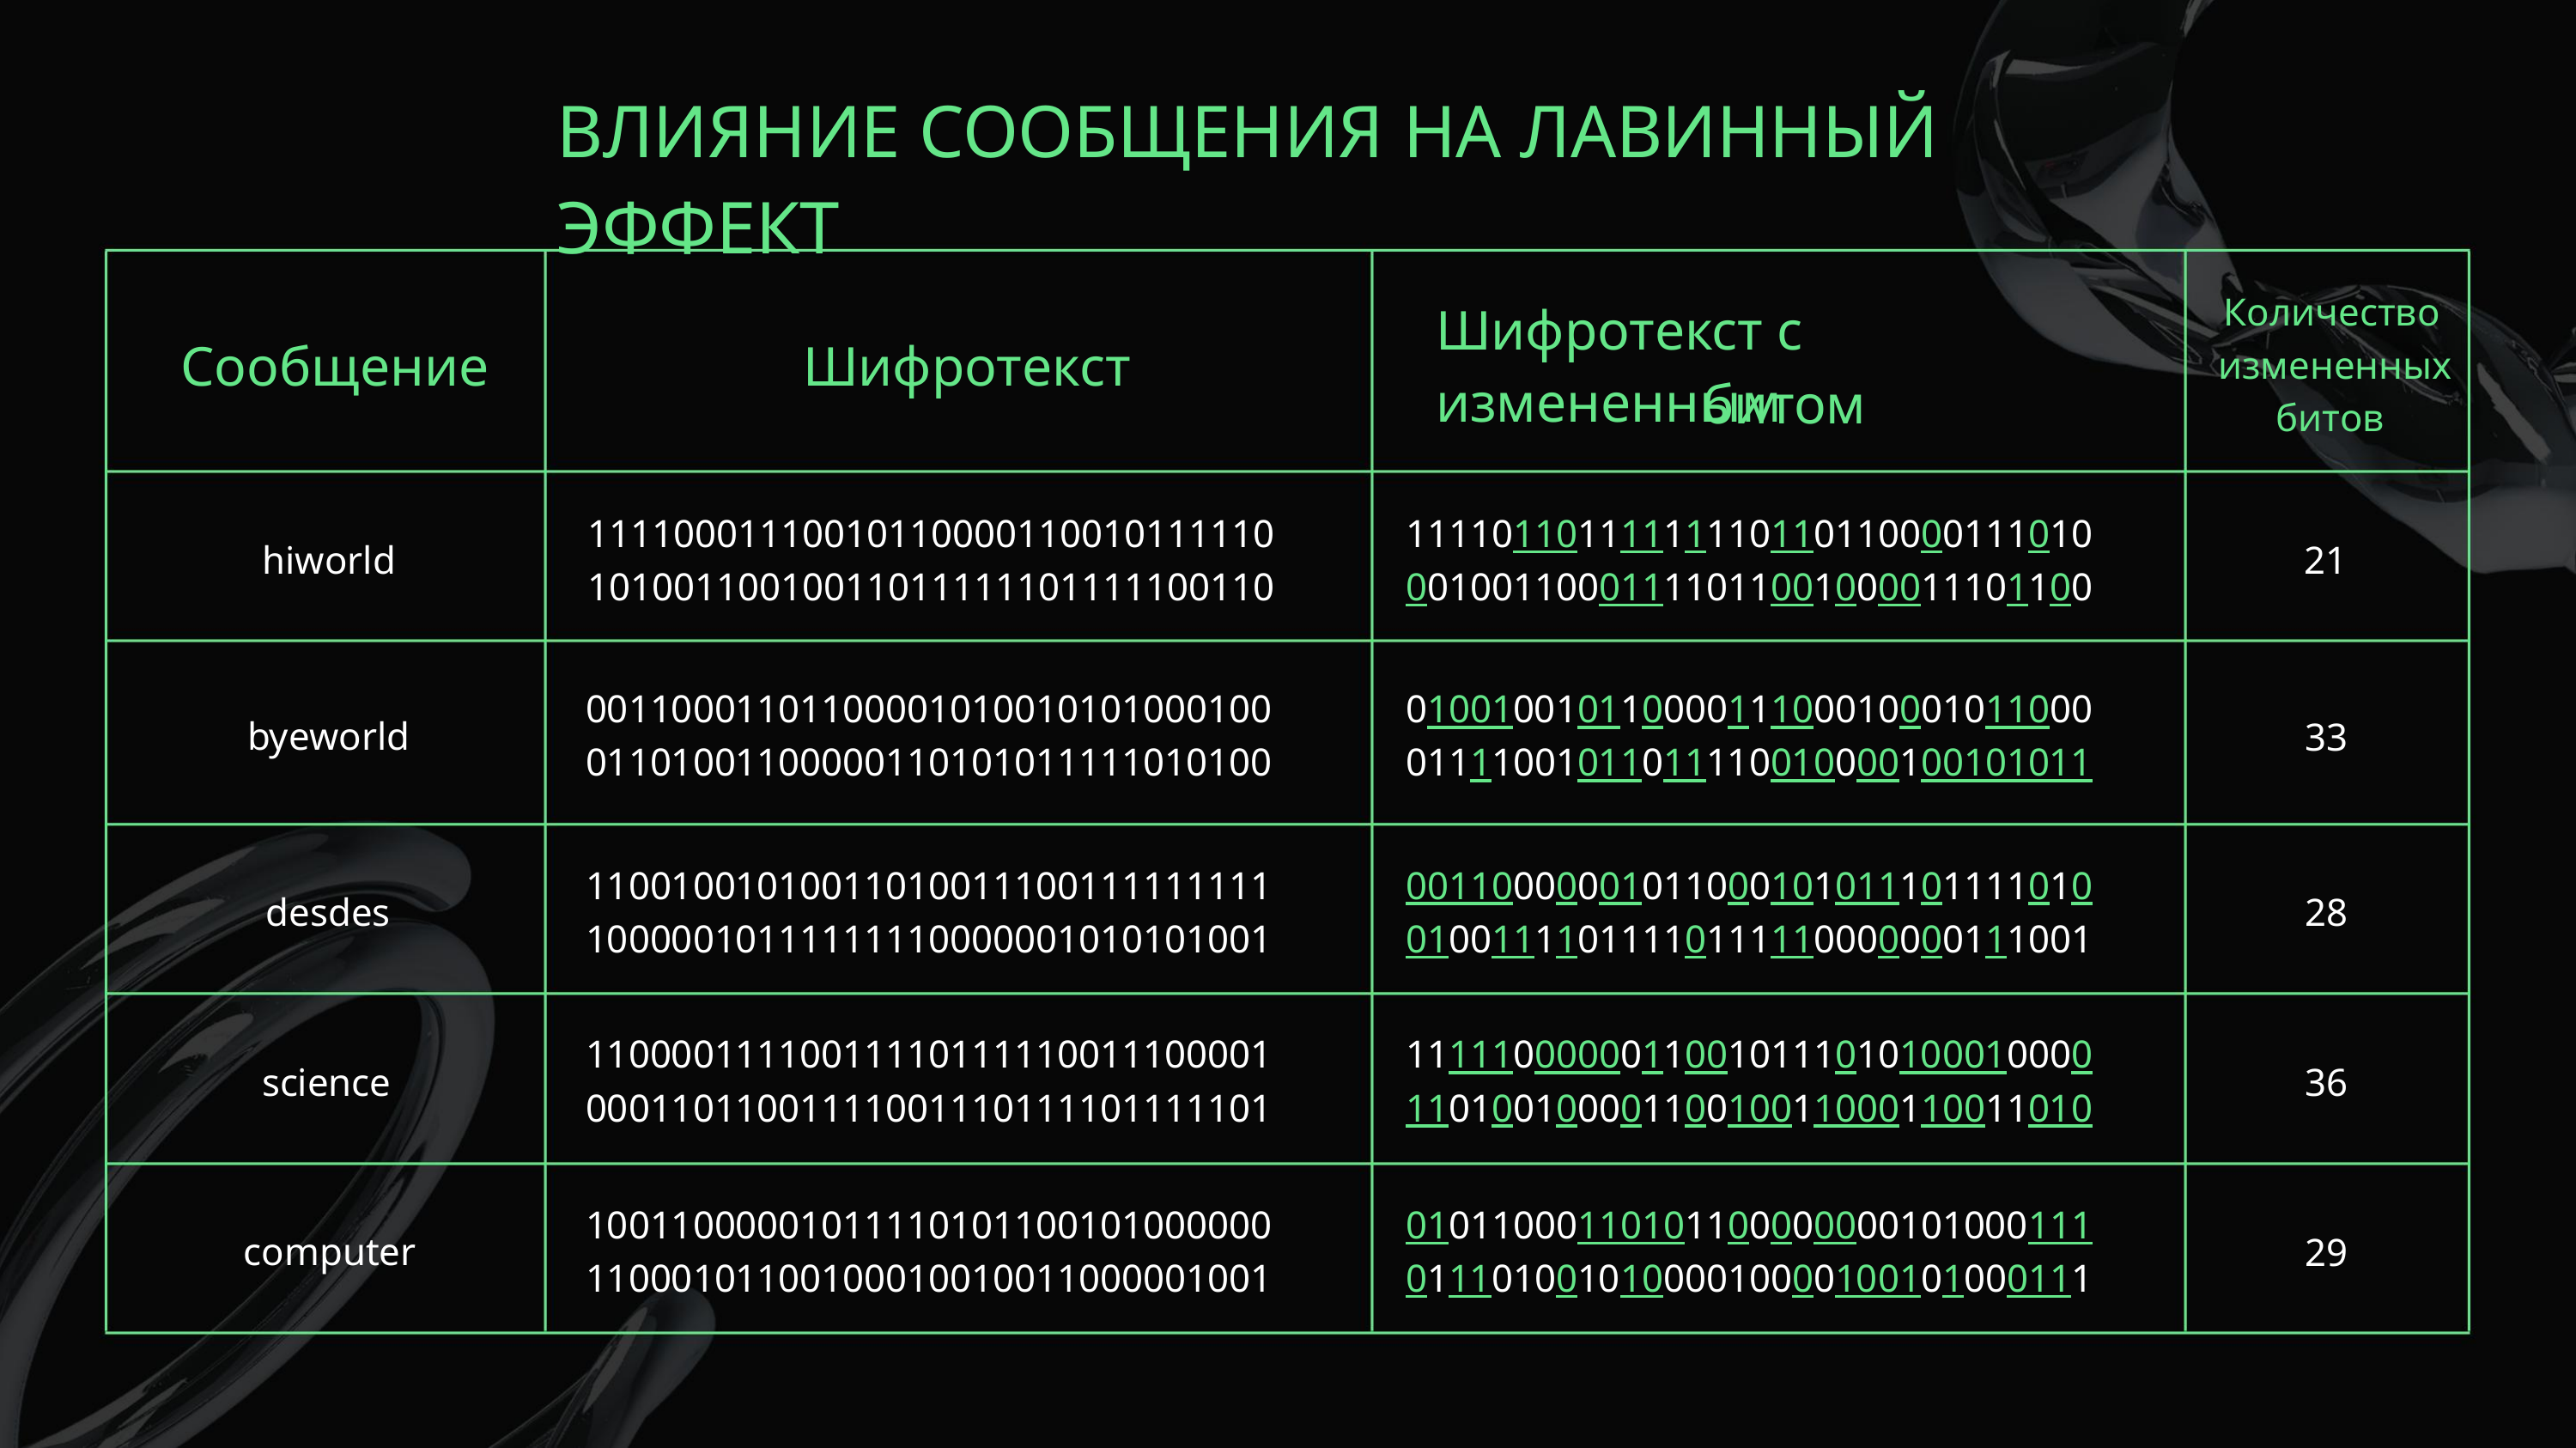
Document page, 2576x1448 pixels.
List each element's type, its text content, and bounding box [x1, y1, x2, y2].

text_box Сообщение [180, 324, 495, 398]
text_box hiworld [262, 531, 412, 582]
text_box 01001001011000011100010001011000 01111001011011110010000100101011 [1406, 679, 2174, 784]
text_box 10011000001011110101100101000000 11000101100100010010011000001001 [586, 1195, 1354, 1299]
text_box [0, 0, 2576, 1448]
text_box computer [243, 1222, 431, 1274]
text_box 00110001101100001010010101000100 01101001100000110101011111010100 [586, 679, 1354, 784]
text_box ВЛИЯНИЕ СООБЩЕНИЯ НА ЛАВИННЫЙ ЭФФЕКТ [556, 76, 2170, 269]
text_box 01011000110101100000000101000111 01110100101000010000100101000111 [1406, 1195, 2174, 1300]
text_box Количество измененных битов [2218, 283, 2458, 440]
text_box Шифротекст с измененным [1436, 288, 2144, 434]
text_box 11110110111111110110110000111010 00100110001111011001000011101100 [1406, 503, 2174, 609]
text_box 11001001010011010011100111111111 10000010111111110000001010101001 [586, 855, 1354, 960]
text_box 11111000000110010111010100010000 11010010000110010011000110011010 [1406, 1025, 2174, 1129]
text_box 11110001110010110000110010111110 10100110010011011111101111100110 [587, 503, 1352, 608]
text_box Шифротекст [803, 324, 1137, 398]
text_box битом [1702, 362, 1877, 435]
text_box 28 36 29 [2305, 883, 2371, 1275]
text_box byeworld [247, 706, 428, 757]
text_box 21 33 [2304, 531, 2372, 758]
text_box desdes science [262, 883, 413, 1104]
text_box 00110000001011000101011101111010 01001111011110111110000000111001 [1406, 855, 2174, 960]
text_box 11000011110011110111110011100001 00011011001111001110111101111101 [586, 1025, 1354, 1129]
